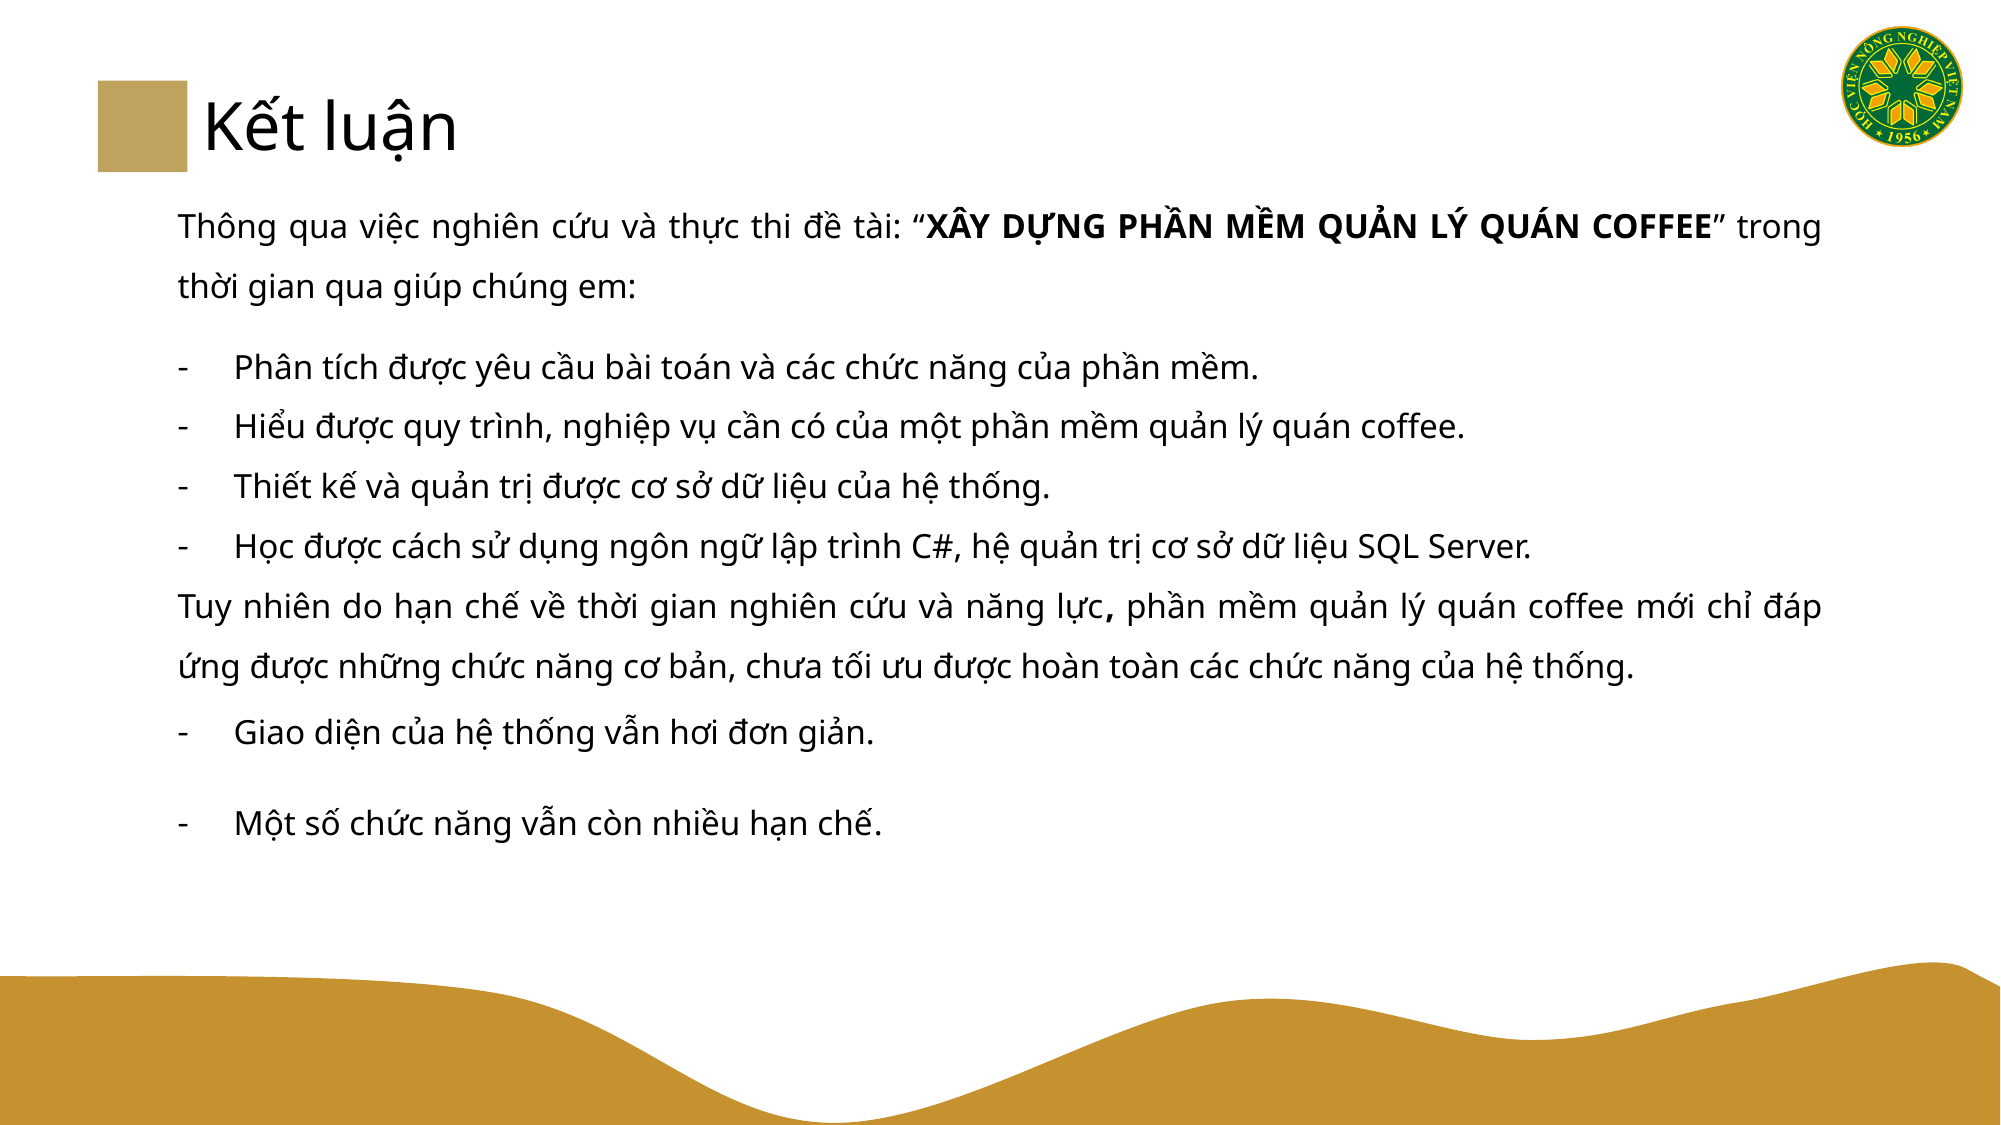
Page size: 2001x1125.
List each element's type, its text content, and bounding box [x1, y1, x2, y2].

text_box [97, 80, 188, 173]
text_box Thông qua việc nghiên cứu và thực thi đề tài: “XÂY DỰNG PHẦN MỀM QUẢN LÝ QUÁN COFFEE” trong thời gian qua giúp chúng em: Phân tích được yêu cầu bài toán và các chức năng của phần mềm. Hiểu được quy trình, nghiệp vụ cần có của một phần mềm quản lý quán coffee. Thiết kế và quản trị được cơ sở dữ liệu của hệ thống. Học được cách sử dụng ngôn ngữ lập trình C#, hệ quản trị cơ sở dữ liệu SQL Server. Tuy nhiên do hạn chế về thời gian nghiên cứu và năng lực, phần mềm quản lý quán coffee mới chỉ đáp ứng được những chức năng cơ bản, chưa tối ưu được hoàn toàn các chức năng của hệ thống. Giao diện của hệ thống vẫn hơi đơn giản. Một số chức năng vẫn còn nhiều hạn chế. [162, 177, 1838, 850]
picture [1841, 26, 1963, 147]
text_box Kết luận [187, 76, 771, 171]
